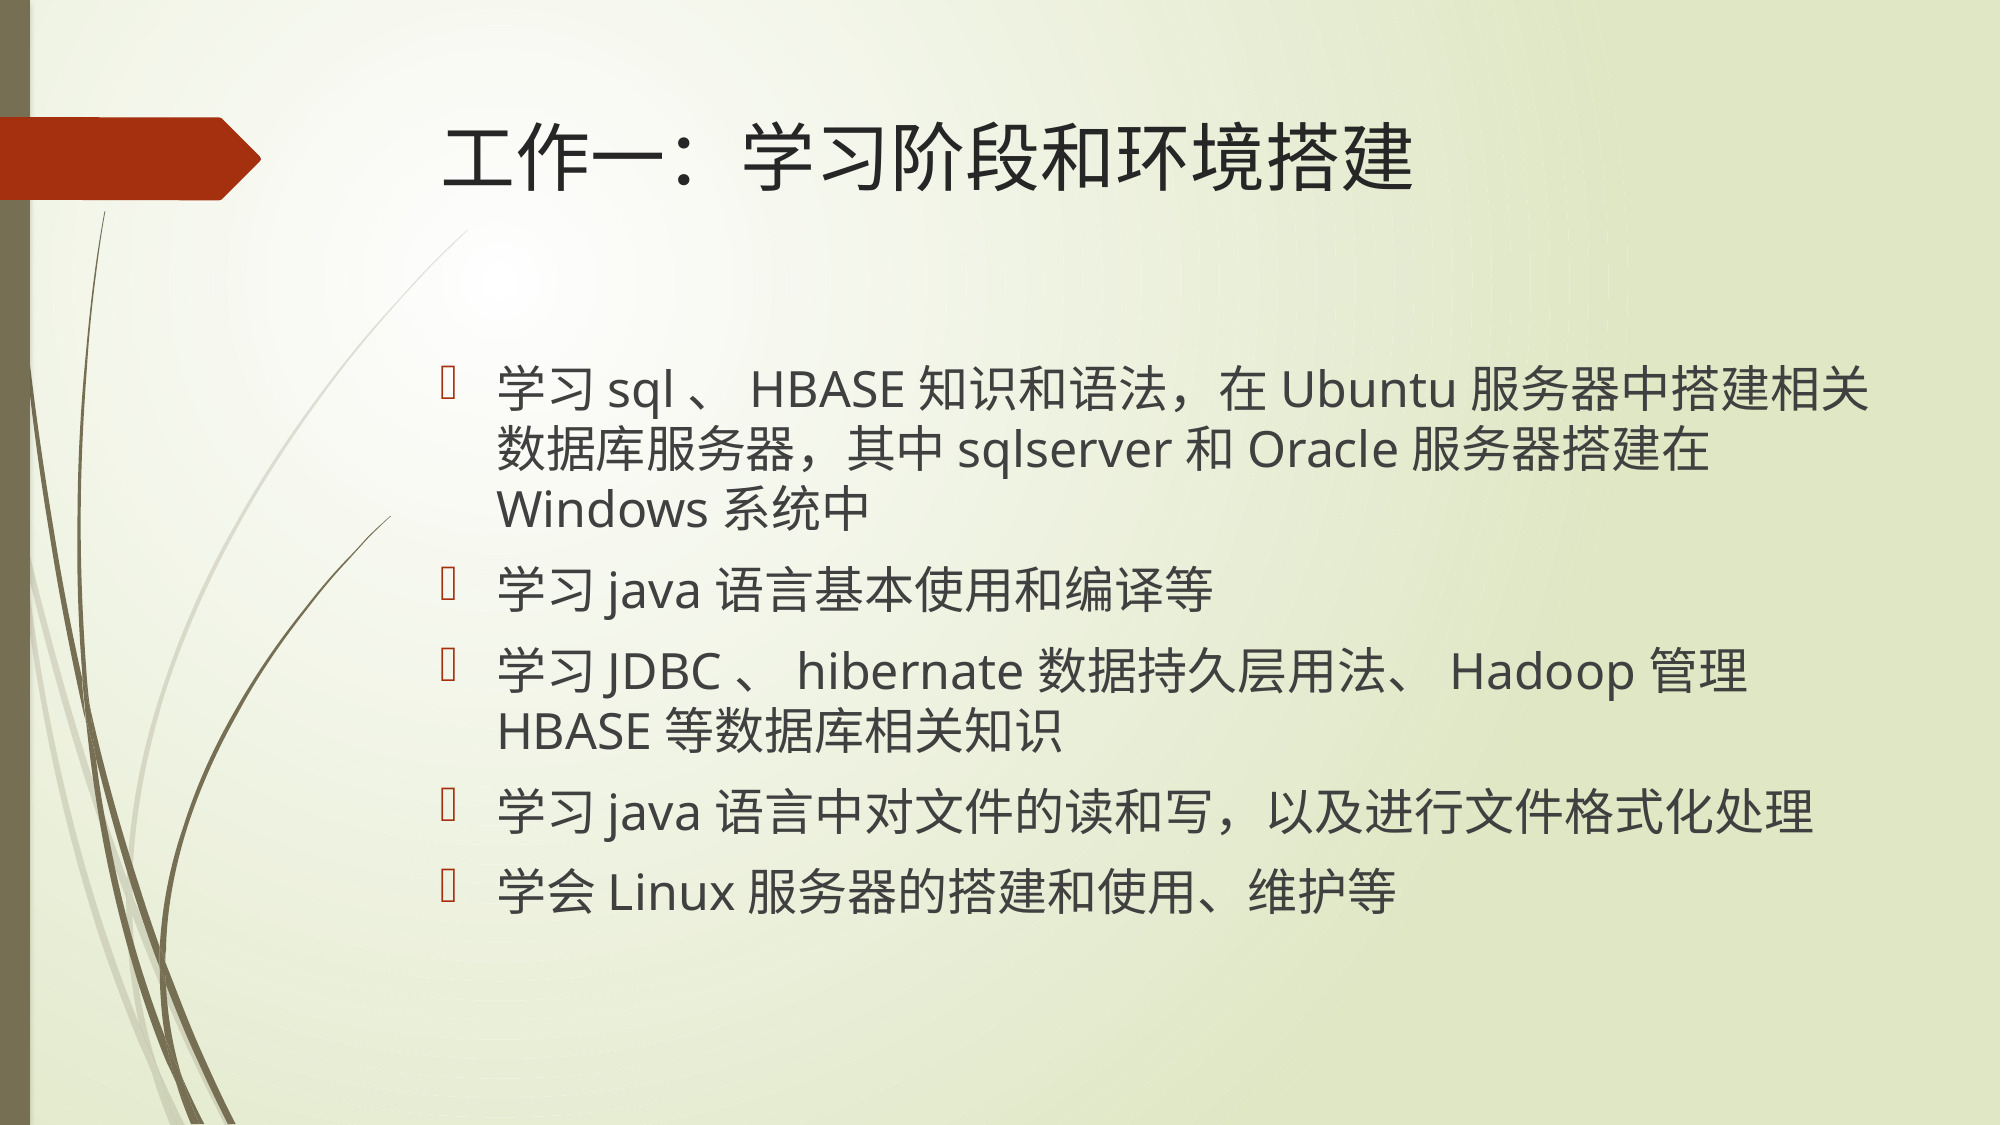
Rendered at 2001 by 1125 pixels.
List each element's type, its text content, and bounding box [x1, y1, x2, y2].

list 学习sql、HBASE知识和语法，在Ubuntu服务器中搭建相关数据库服务器，其中sqlserver和Oracle服务器搭建在Windows系统中 学习java语言基本使用和编译等 学习JDBC、hibernate数据持久层用法、Hadoop管理HBASE等数据库相关知识 学习java语言中对文件的读和写，以及进行文件格式化处理 学会Linux服务器的搭建和使用、维护等 [424, 350, 1888, 970]
title 工作一：学习阶段和环境搭建 [425, 102, 1888, 313]
